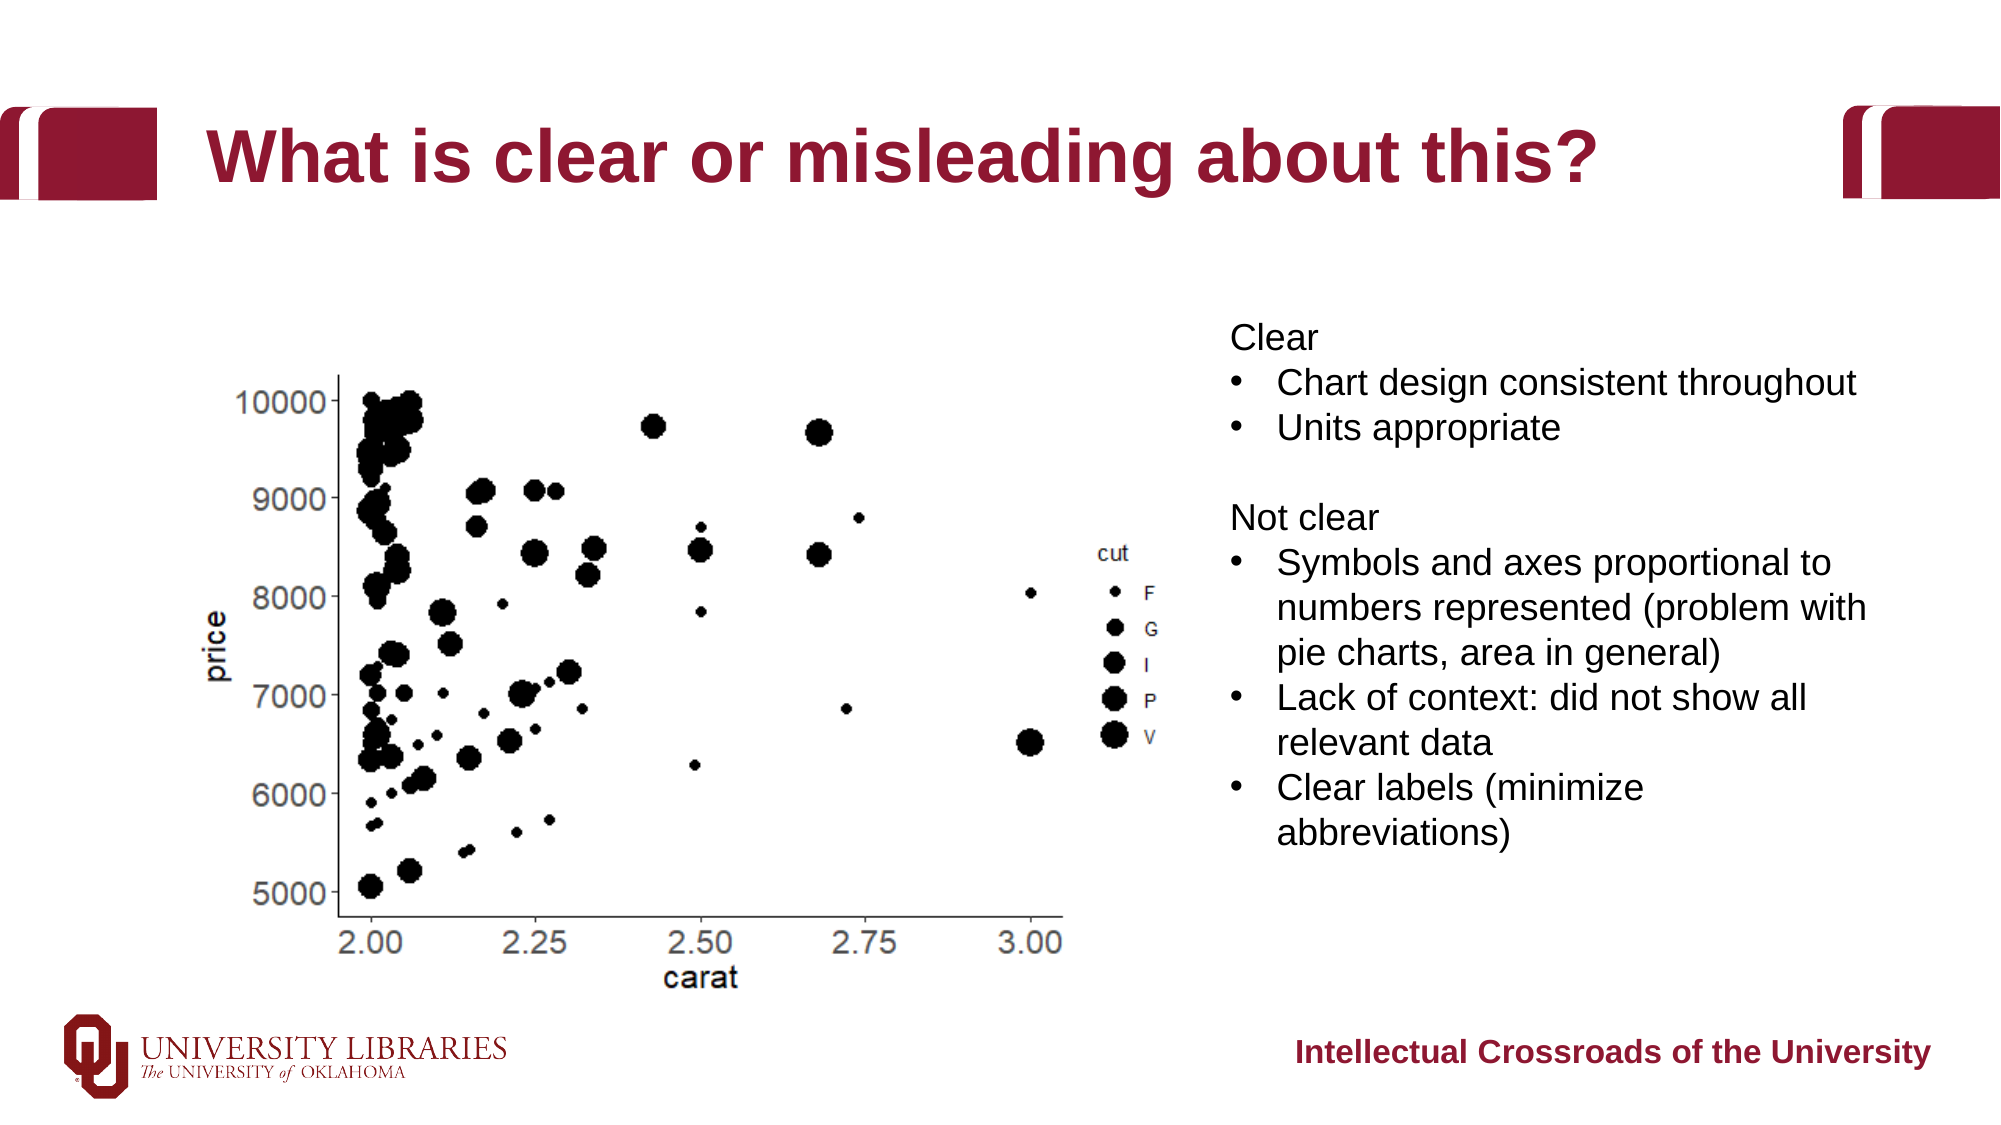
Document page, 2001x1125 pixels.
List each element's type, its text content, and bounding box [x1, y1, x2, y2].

title What is clear or misleading about this? [191, 110, 1870, 193]
text_box Clear Chart design consistent throughout Units appropriate Not clear Symbols and axes proportional to numbers represented (problem with pie charts, area in general) Lack of context: did not show all relevant data Clear labels (minimize abbreviations) [1215, 305, 1893, 860]
picture [41, 364, 1182, 1112]
